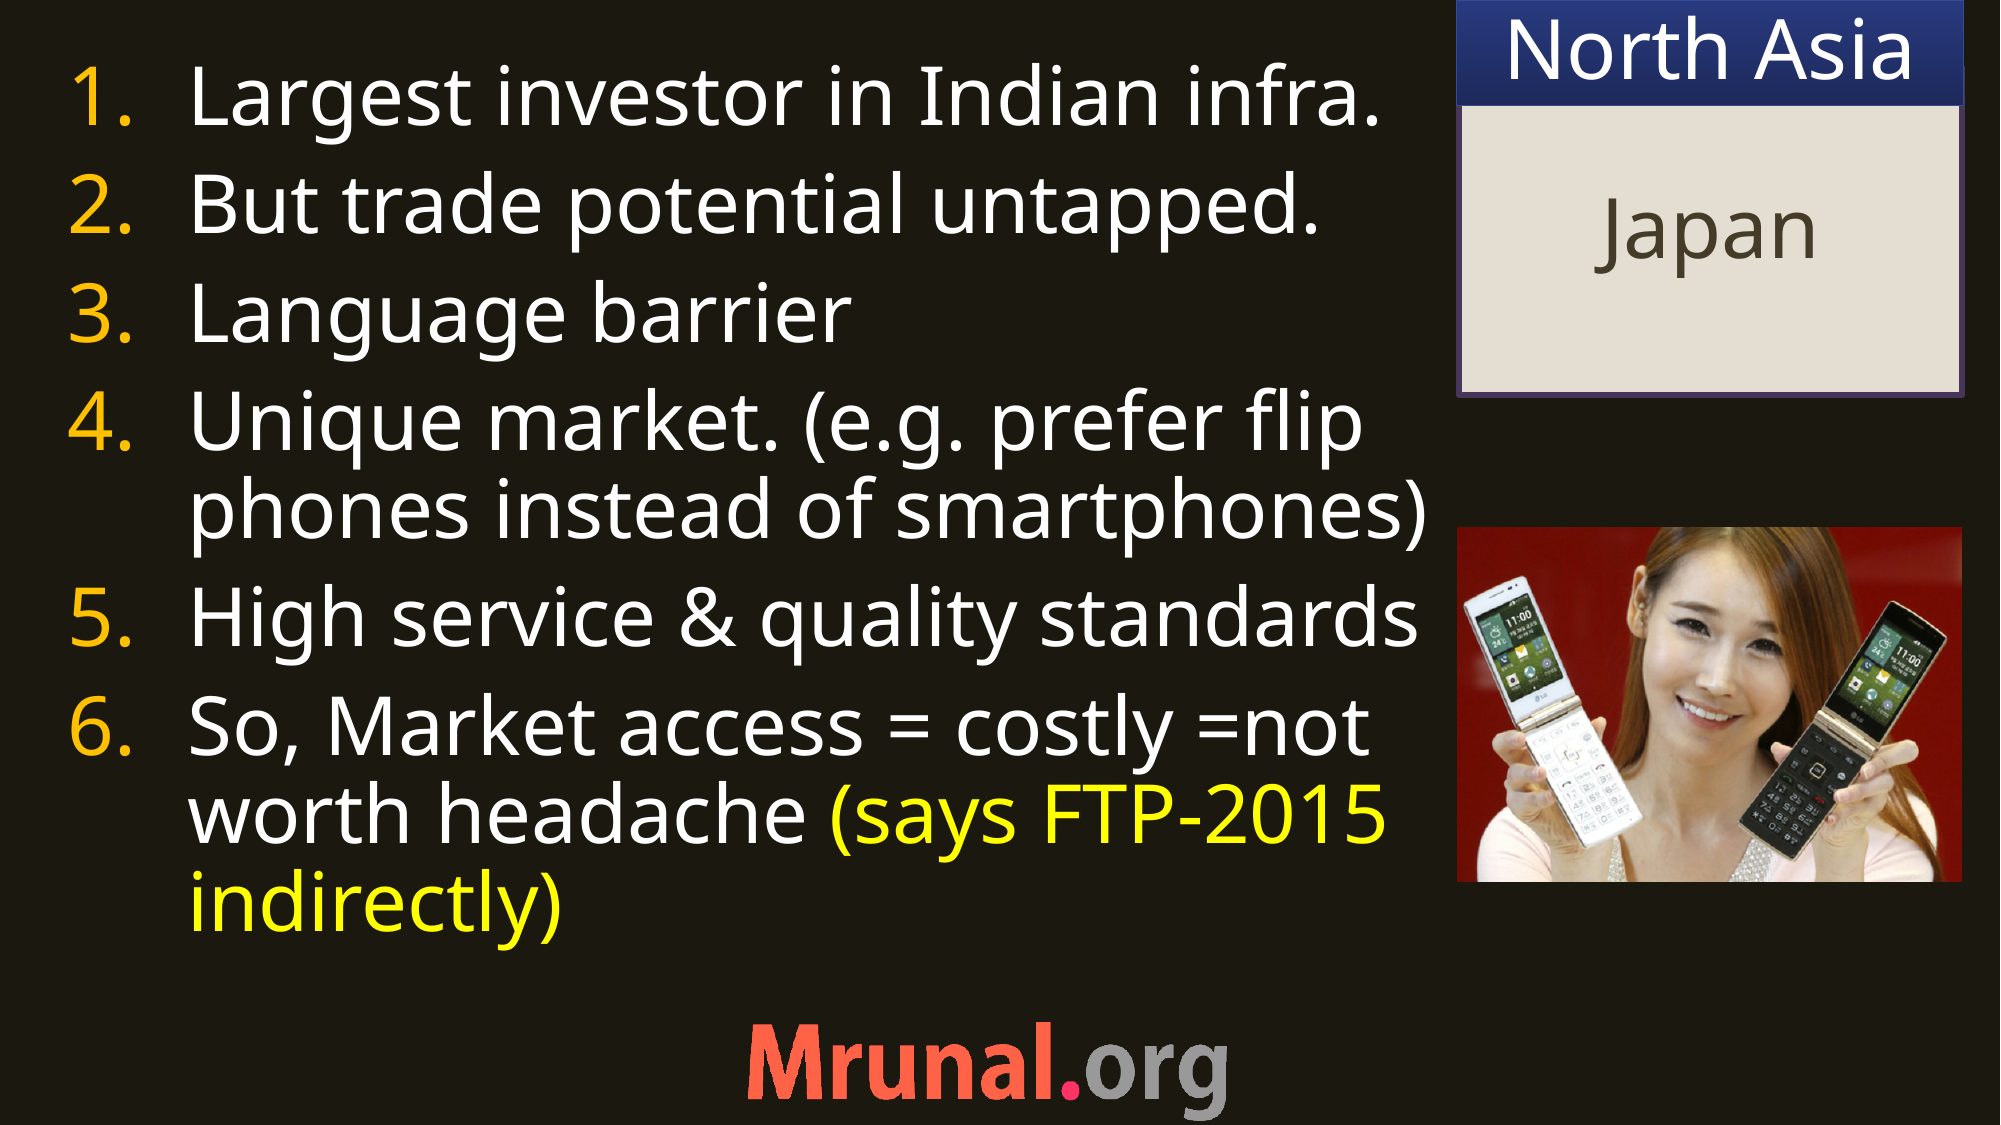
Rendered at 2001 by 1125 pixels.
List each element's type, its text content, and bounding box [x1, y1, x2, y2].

list Largest investor in Indian infra. But trade potential untapped. Language barrier Unique market. (e.g. prefer flip phones instead of smartphones) High service & quality standards So, Market access = costly =not worth headache (says FTP-2015 indirectly) [52, 47, 1447, 1014]
list North Asia [1456, 0, 1964, 106]
title Japan [1456, 65, 1965, 398]
picture [741, 1014, 1230, 1125]
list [1457, 526, 1962, 882]
